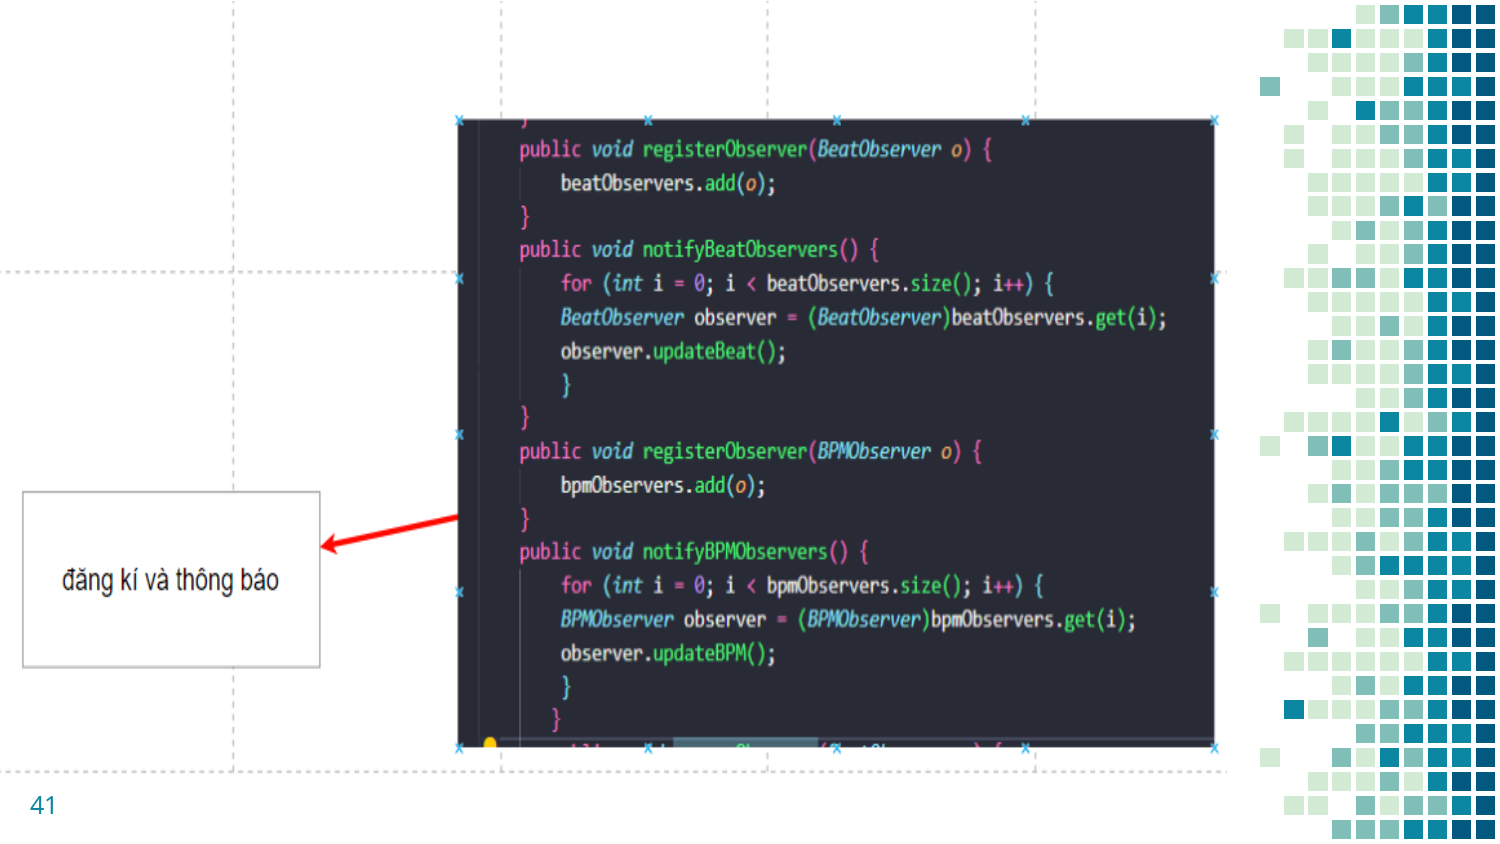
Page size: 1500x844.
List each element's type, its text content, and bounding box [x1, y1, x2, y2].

slide_number 41 [15, 783, 105, 839]
picture [0, 1, 1228, 775]
